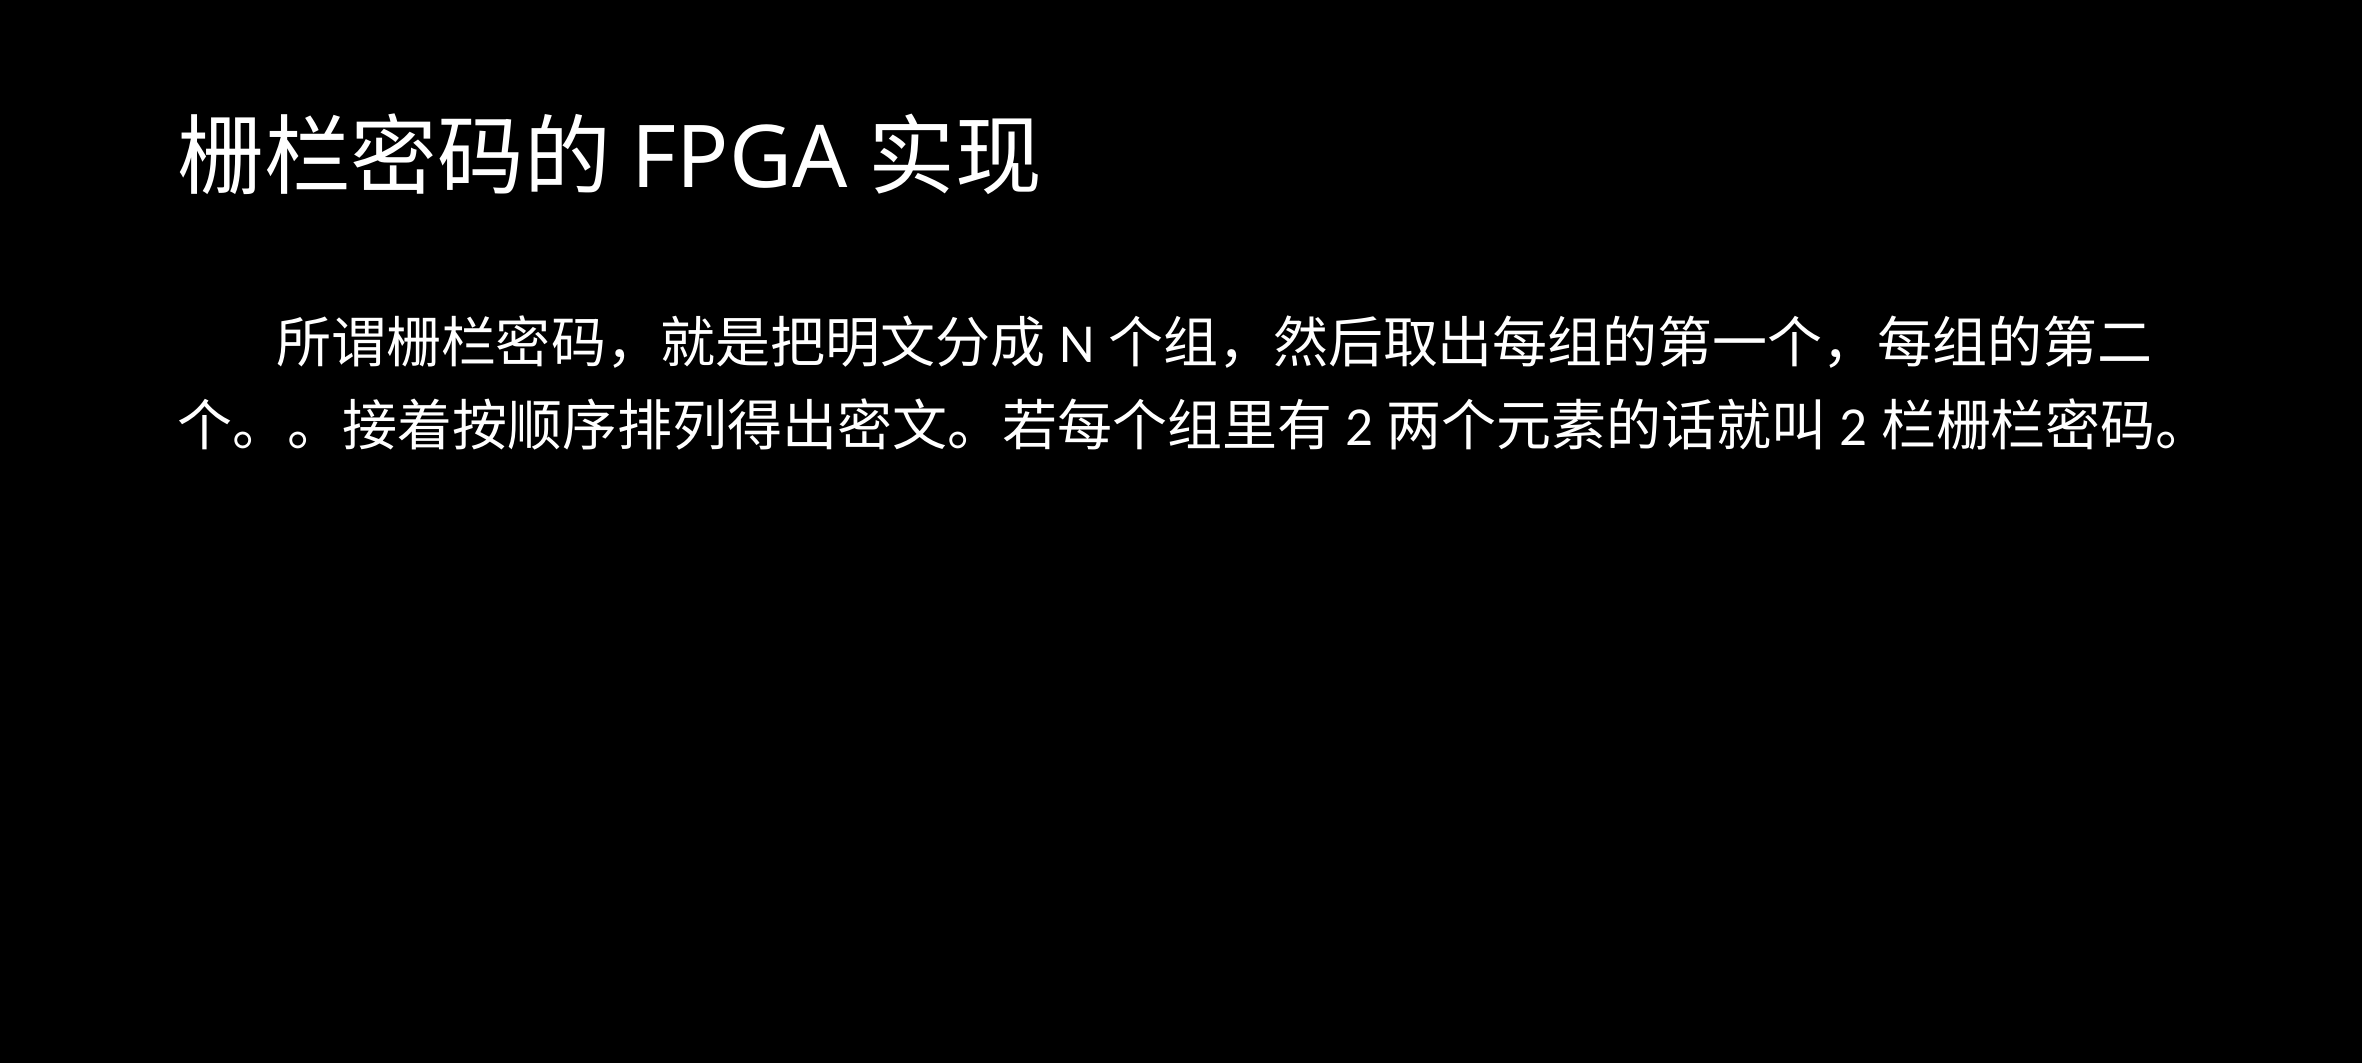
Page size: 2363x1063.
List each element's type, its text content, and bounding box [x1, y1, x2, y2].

title 栅栏密码的FPGA实现 [162, 56, 2200, 262]
list 所谓栅栏密码，就是把明文分成N个组，然后取出每组的第一个，每组的第二个。。接着按顺序排列得出密文。若每个组里有2两个元素的话就叫2栏栅栏密码。 [162, 282, 2200, 958]
